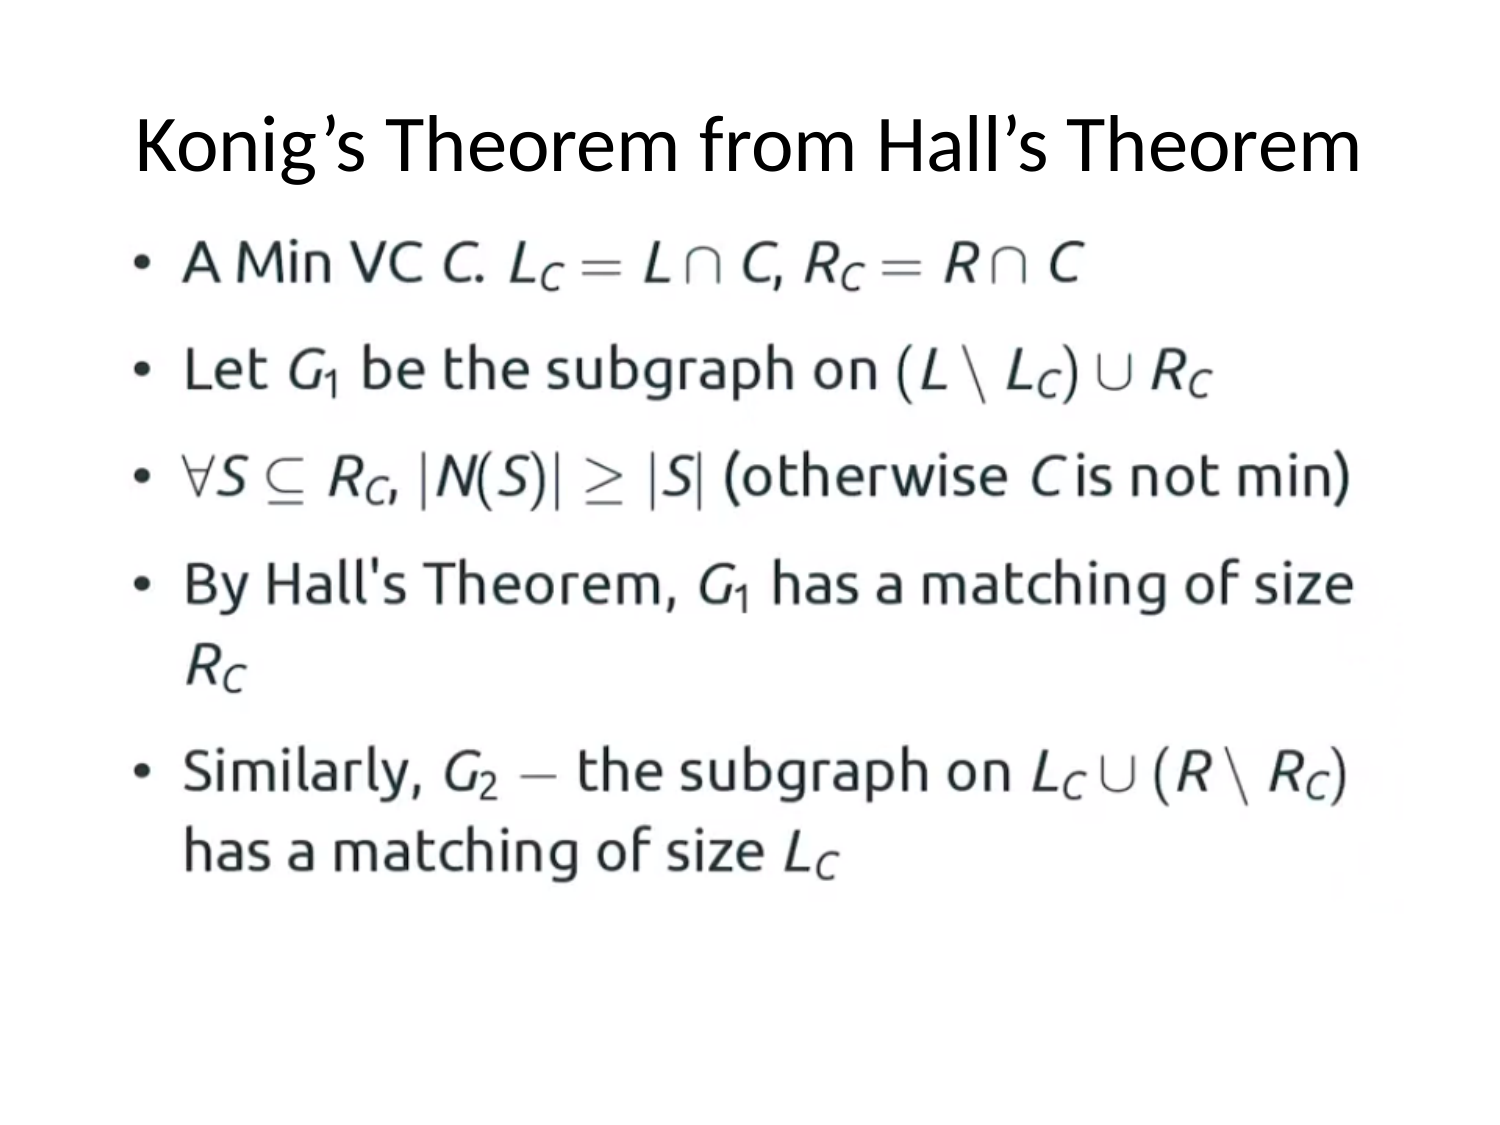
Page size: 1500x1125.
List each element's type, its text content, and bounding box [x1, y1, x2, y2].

title Konig’s Theorem from Hall’s Theorem [75, 45, 1425, 233]
picture [95, 197, 1405, 928]
